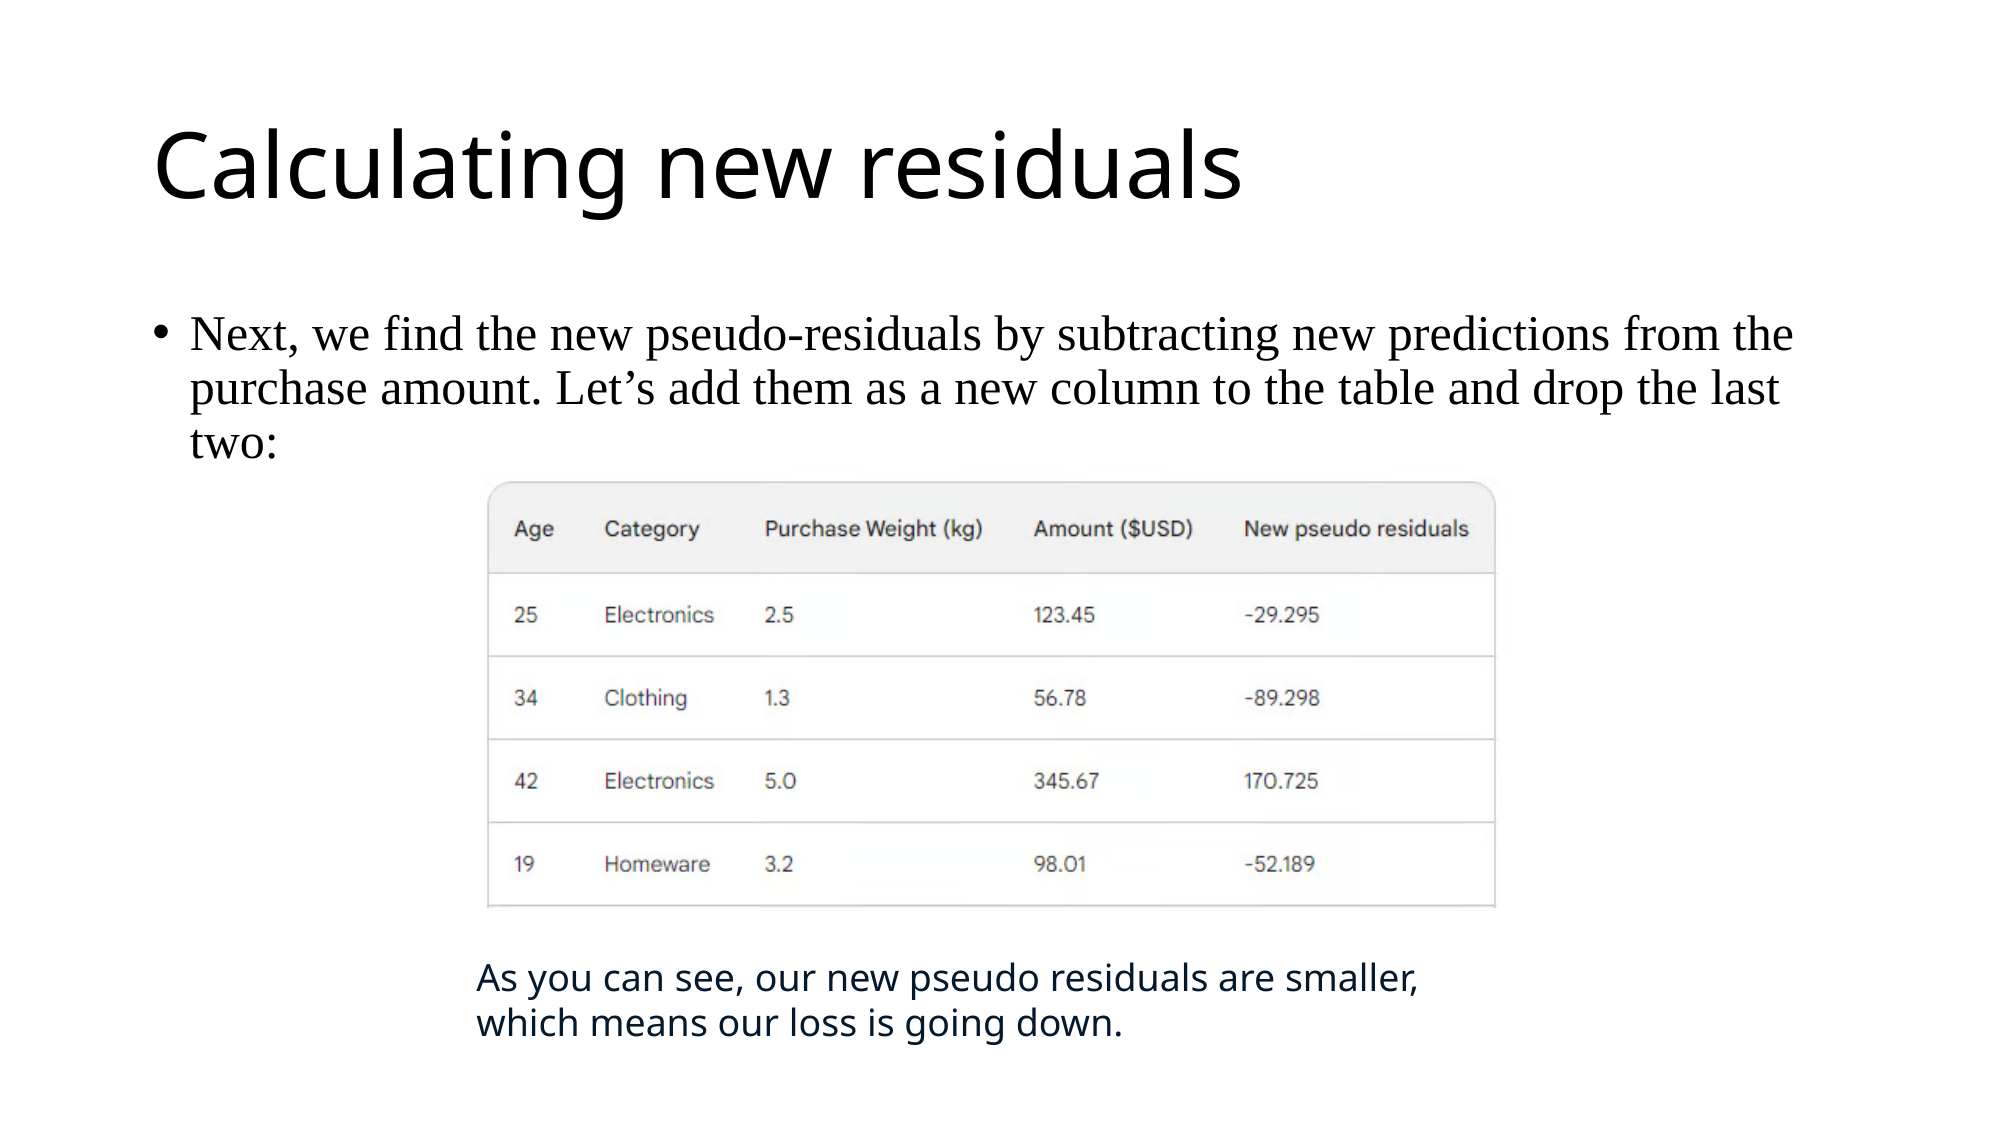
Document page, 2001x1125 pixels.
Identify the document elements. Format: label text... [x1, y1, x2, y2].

text_box As you can see, our new pseudo residuals are smaller, which means our loss is going down. [461, 946, 1462, 1052]
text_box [1130, 27, 1932, 248]
list Next, we find the new pseudo-residuals by subtracting new predictions from the purchase amount. Let’s add them as a new column to the table and drop the last two: [137, 299, 1863, 1014]
picture [461, 466, 1518, 908]
title Calculating new residuals [137, 59, 1863, 278]
